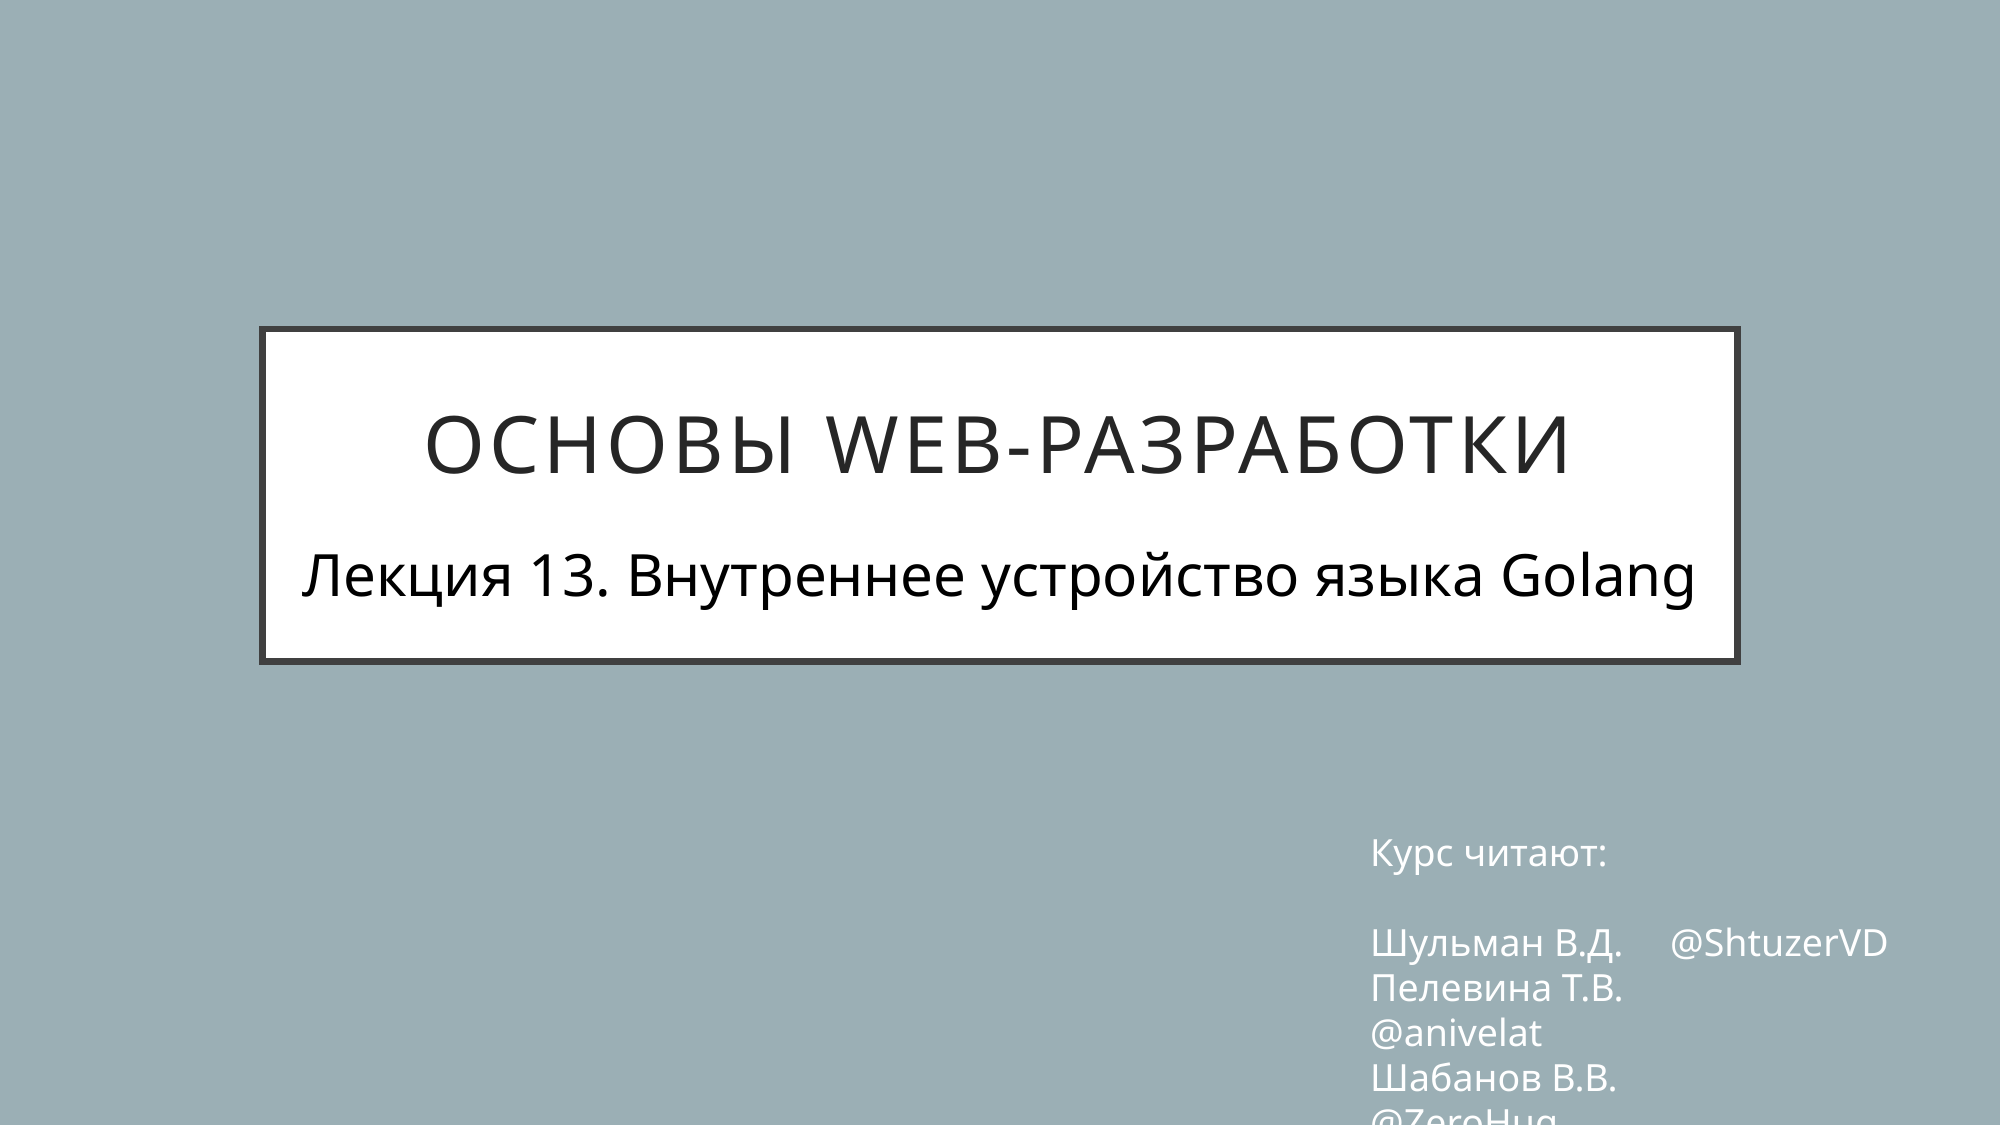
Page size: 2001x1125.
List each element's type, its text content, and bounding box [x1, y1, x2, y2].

text_box Курс читают: Шульман В.Д. @ShtuzerVD Пелевина Т.В. @anivelat Шабанов В.В. @ZeroHug Шумилин В.В @Nodthar1107 [1355, 821, 2000, 1125]
subtitle Лекция 13. Внутреннее устройство языка Golang [262, 530, 1738, 662]
title Основы web-разработки [259, 326, 1741, 665]
